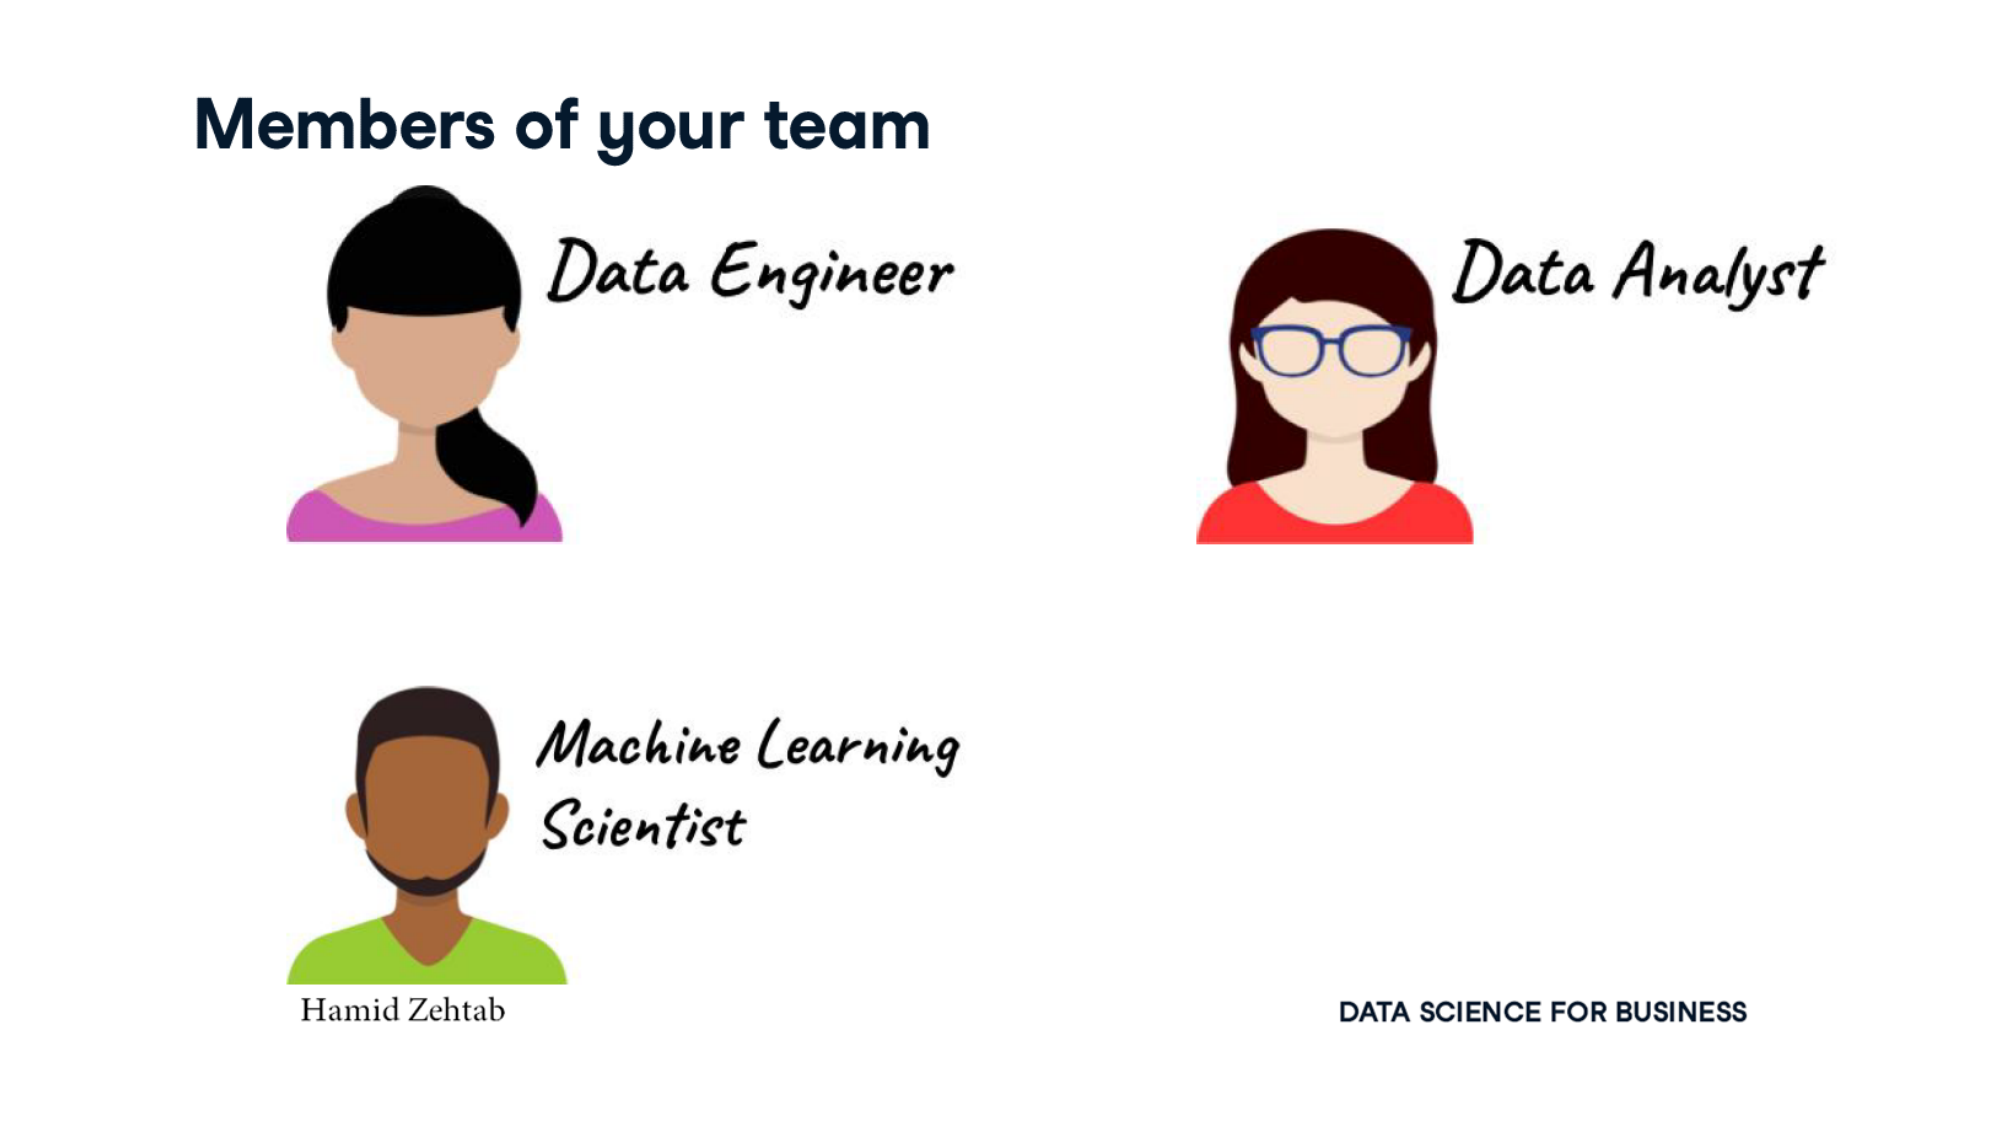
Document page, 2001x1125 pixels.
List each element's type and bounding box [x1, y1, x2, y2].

picture [132, 44, 1867, 1067]
